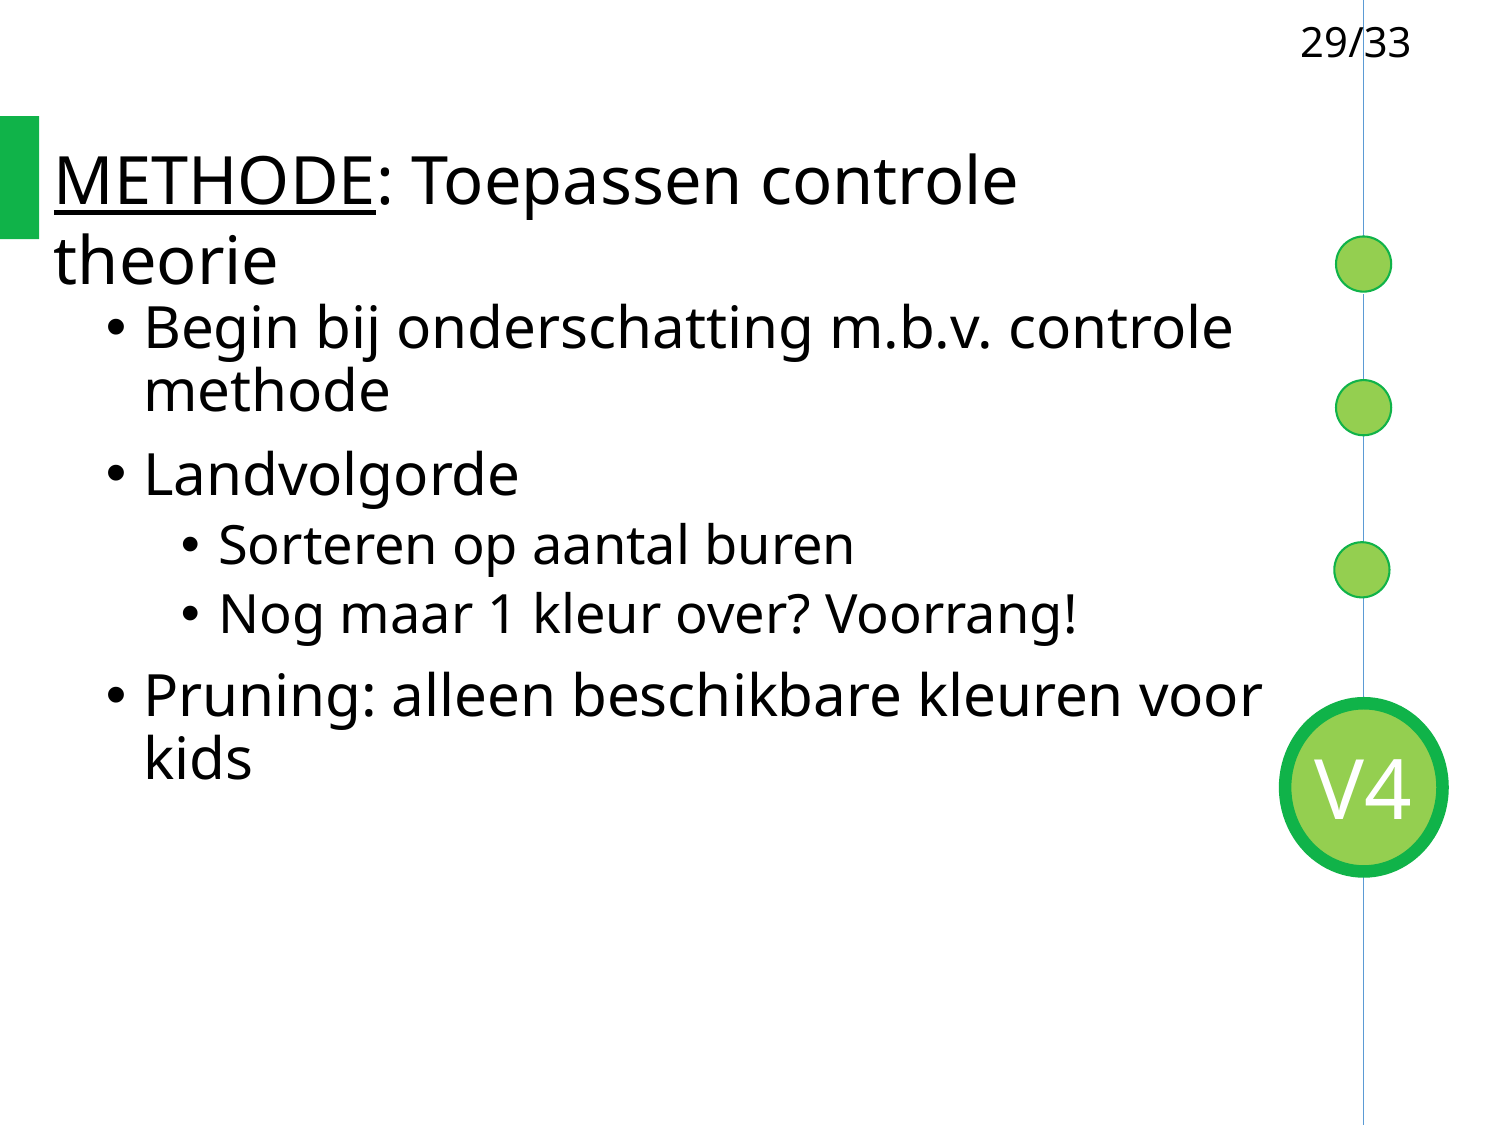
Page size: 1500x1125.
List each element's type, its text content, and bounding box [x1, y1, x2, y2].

text_box [0, 115, 40, 240]
text_box 29/33 [1285, 8, 1500, 80]
text_box [1285, 746, 1294, 829]
text_box METHODE: Toepassen controle theorie [39, 130, 1237, 306]
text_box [800, 503, 1500, 622]
text_box [1305, 702, 1422, 729]
text_box Begin bij onderschatting m.b.v. controle methode Landvolgorde Sorteren op aantal buren Nog maar 1 kleur over? Voorrang! Pruning: alleen beschikbare kleuren voor kids [98, 236, 1285, 1125]
text_box [1433, 745, 1444, 830]
text_box [1334, 235, 1393, 293]
text_box V4 [1294, 729, 1433, 845]
text_box [1305, 845, 1423, 873]
text_box [1334, 379, 1393, 437]
